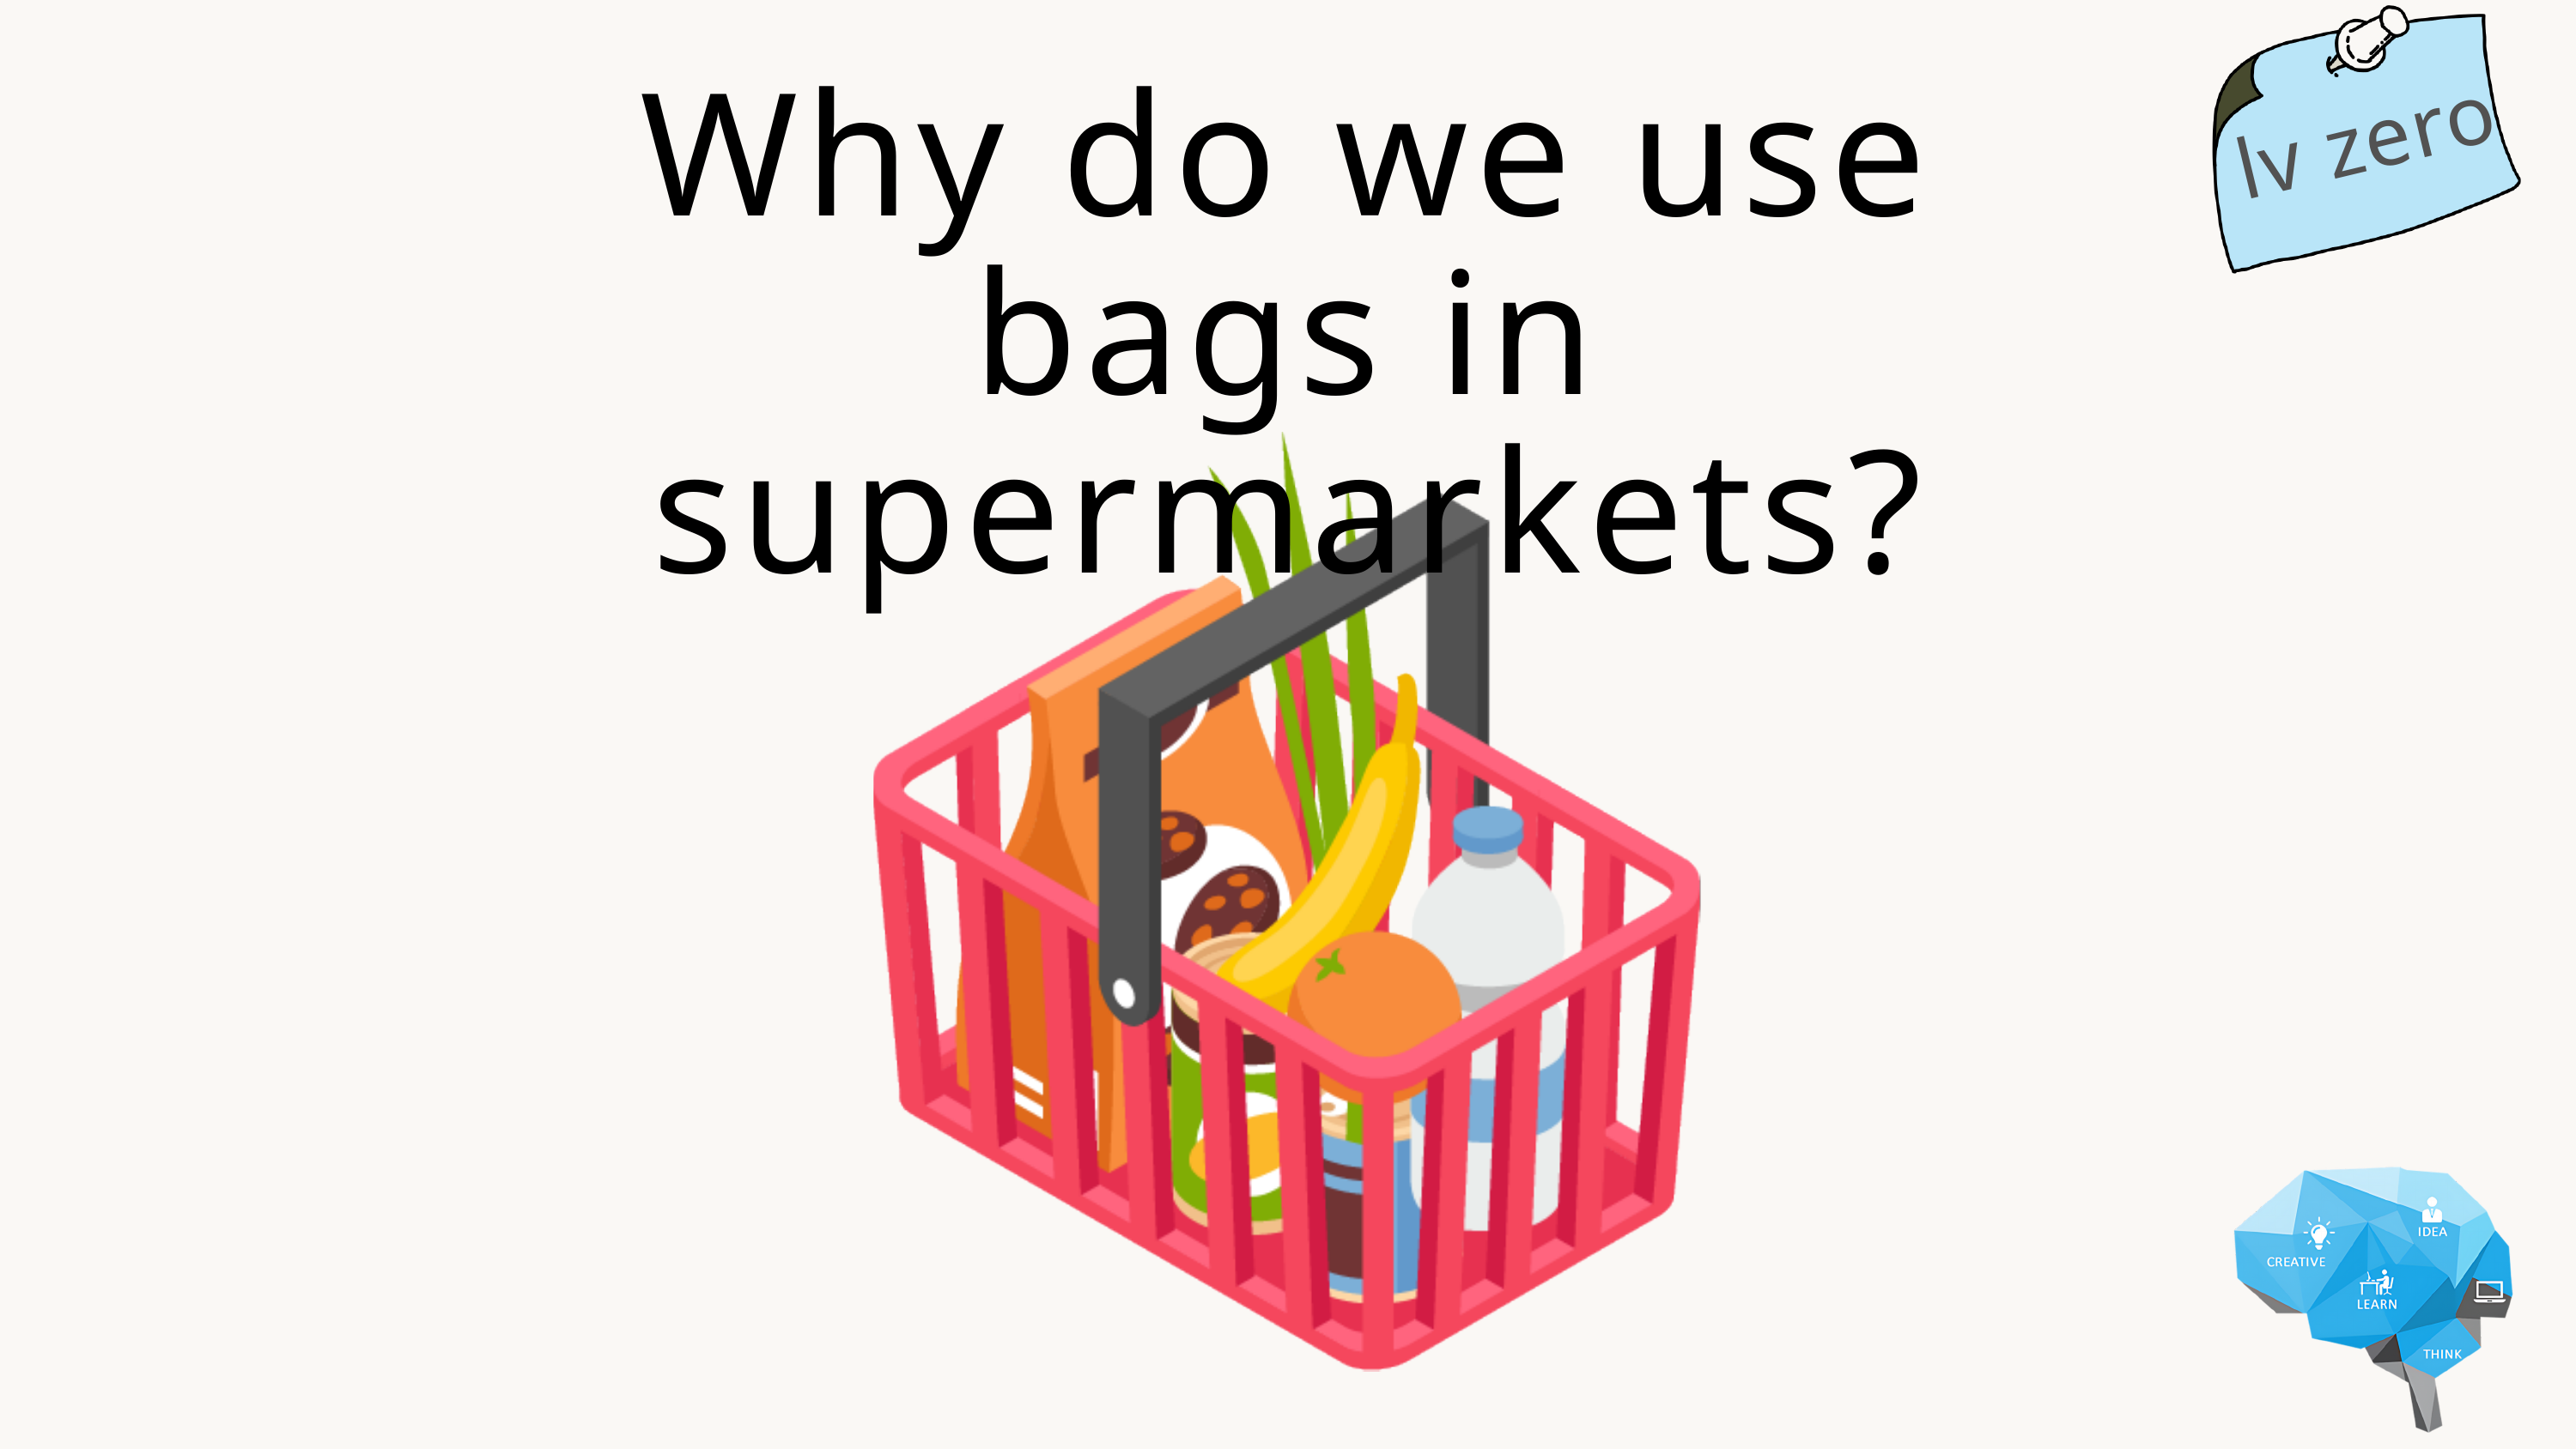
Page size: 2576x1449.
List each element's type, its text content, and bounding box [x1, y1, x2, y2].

text_box [873, 608, 1703, 1372]
text_box [2212, 1138, 2542, 1449]
text_box Why do we use bags in supermarkets? [410, 71, 2166, 608]
text_box [2212, 5, 2521, 274]
text_box lv zero [2229, 72, 2520, 217]
